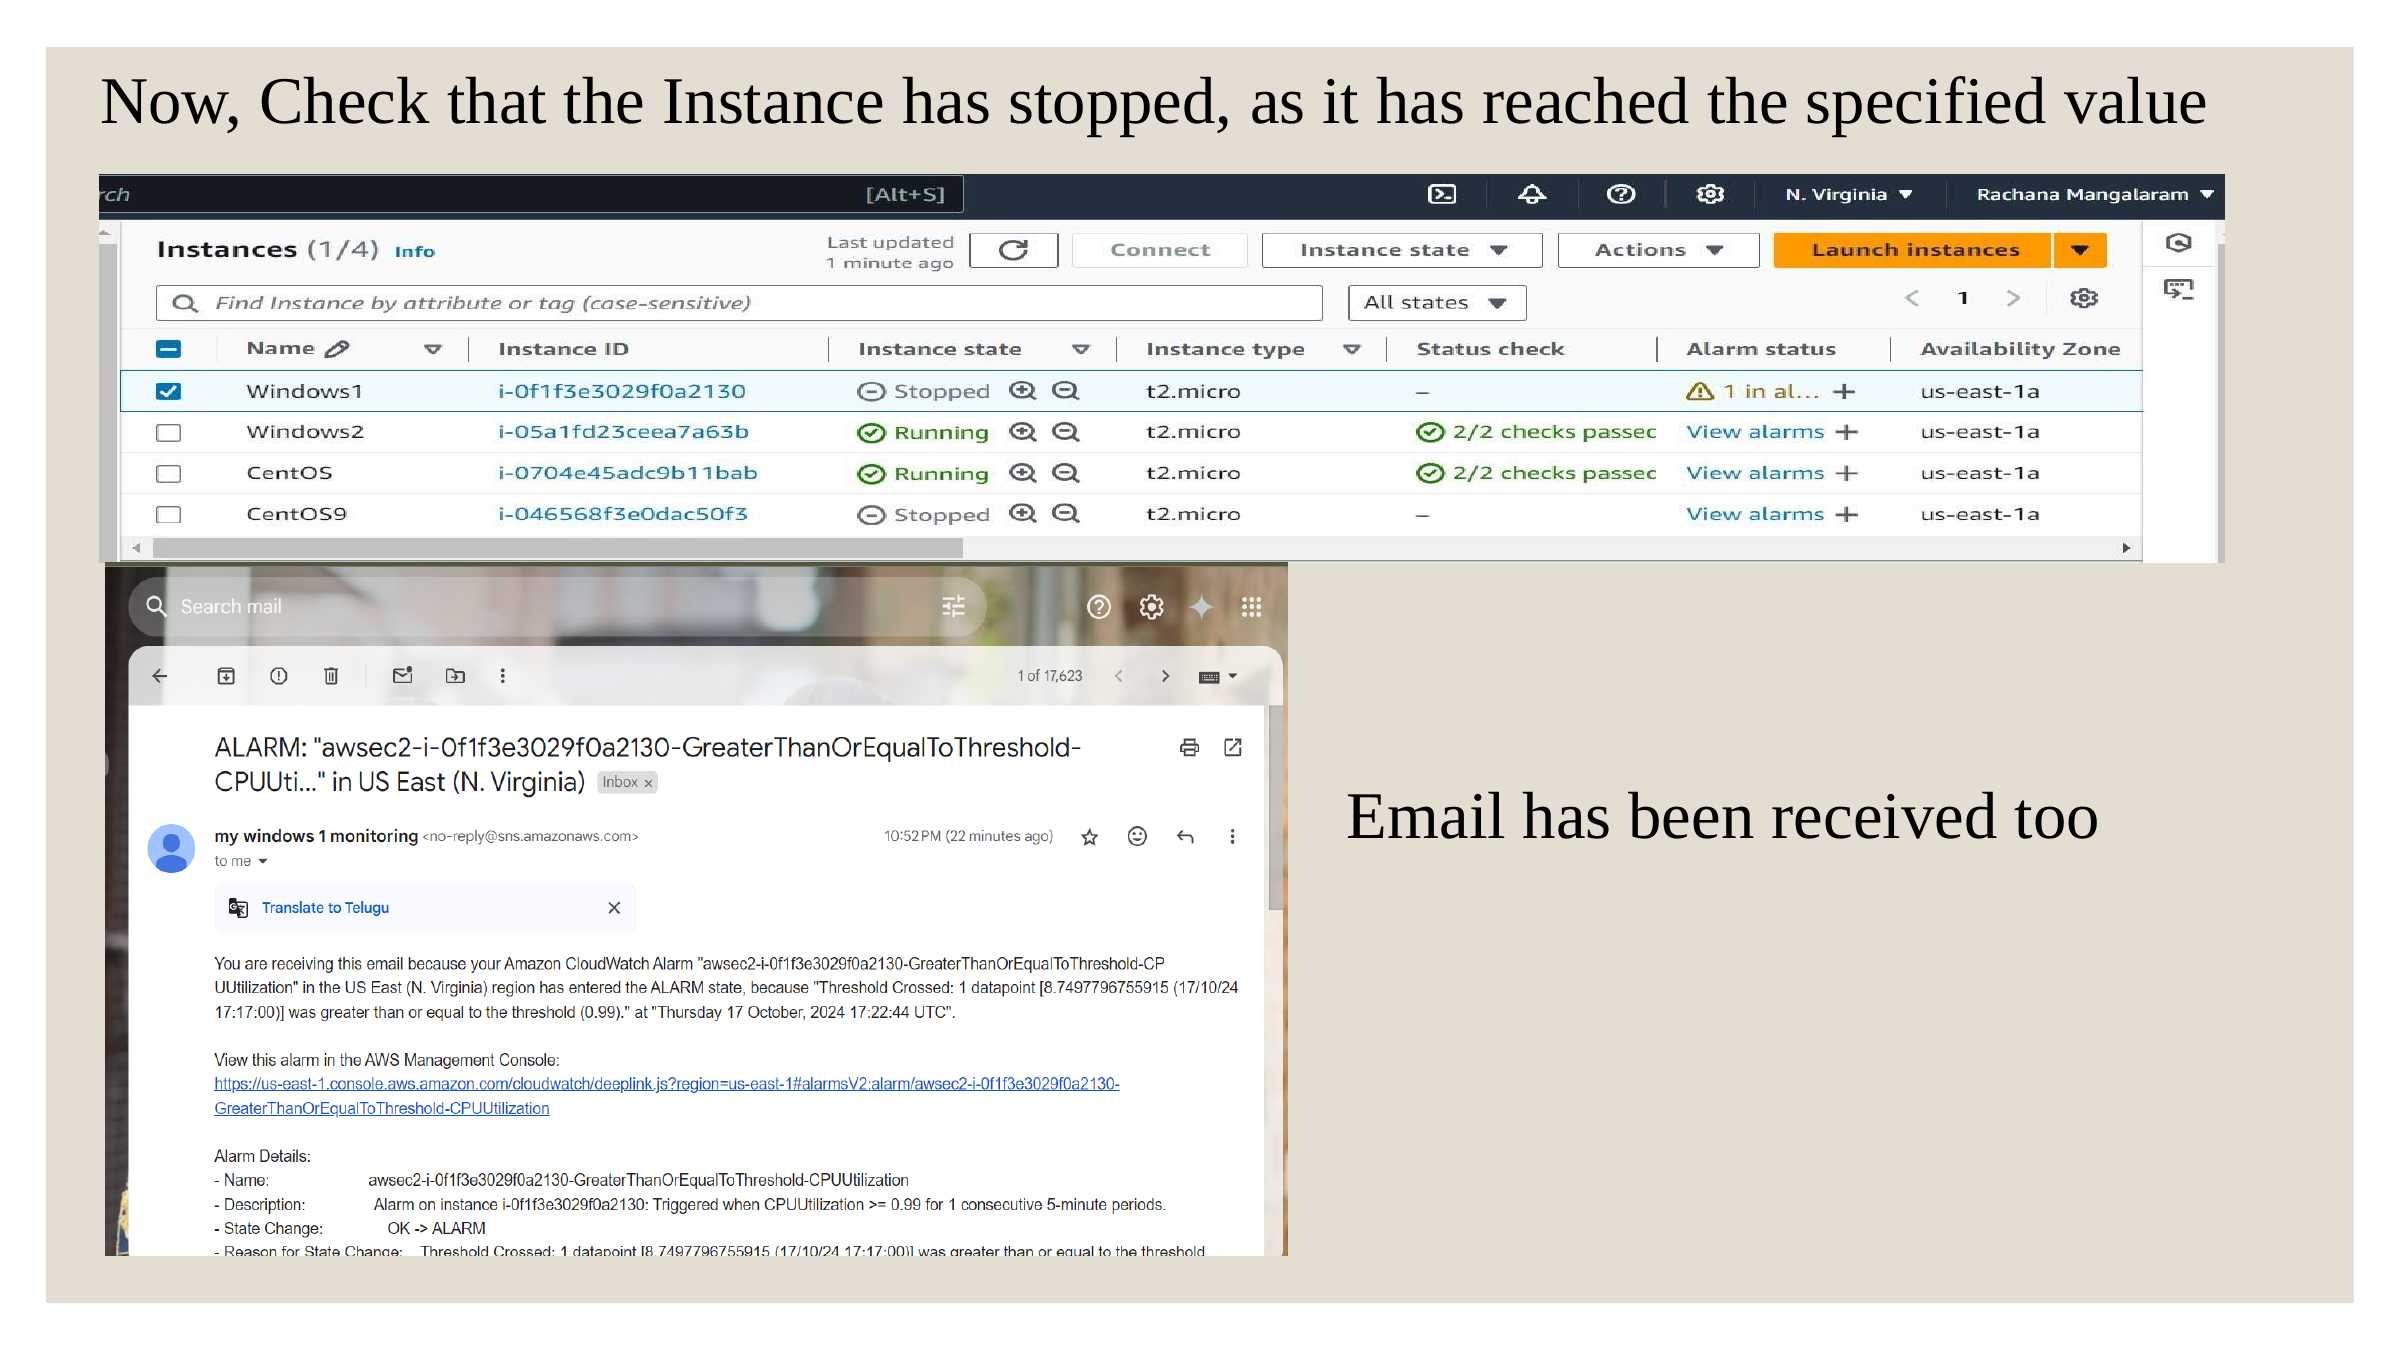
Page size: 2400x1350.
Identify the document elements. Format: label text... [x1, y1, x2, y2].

text_box Email has been received too [1332, 764, 2120, 860]
text_box Now, Check that the Instance has stopped, as it has reached the specified value [62, 49, 2338, 225]
picture [99, 174, 2225, 1256]
